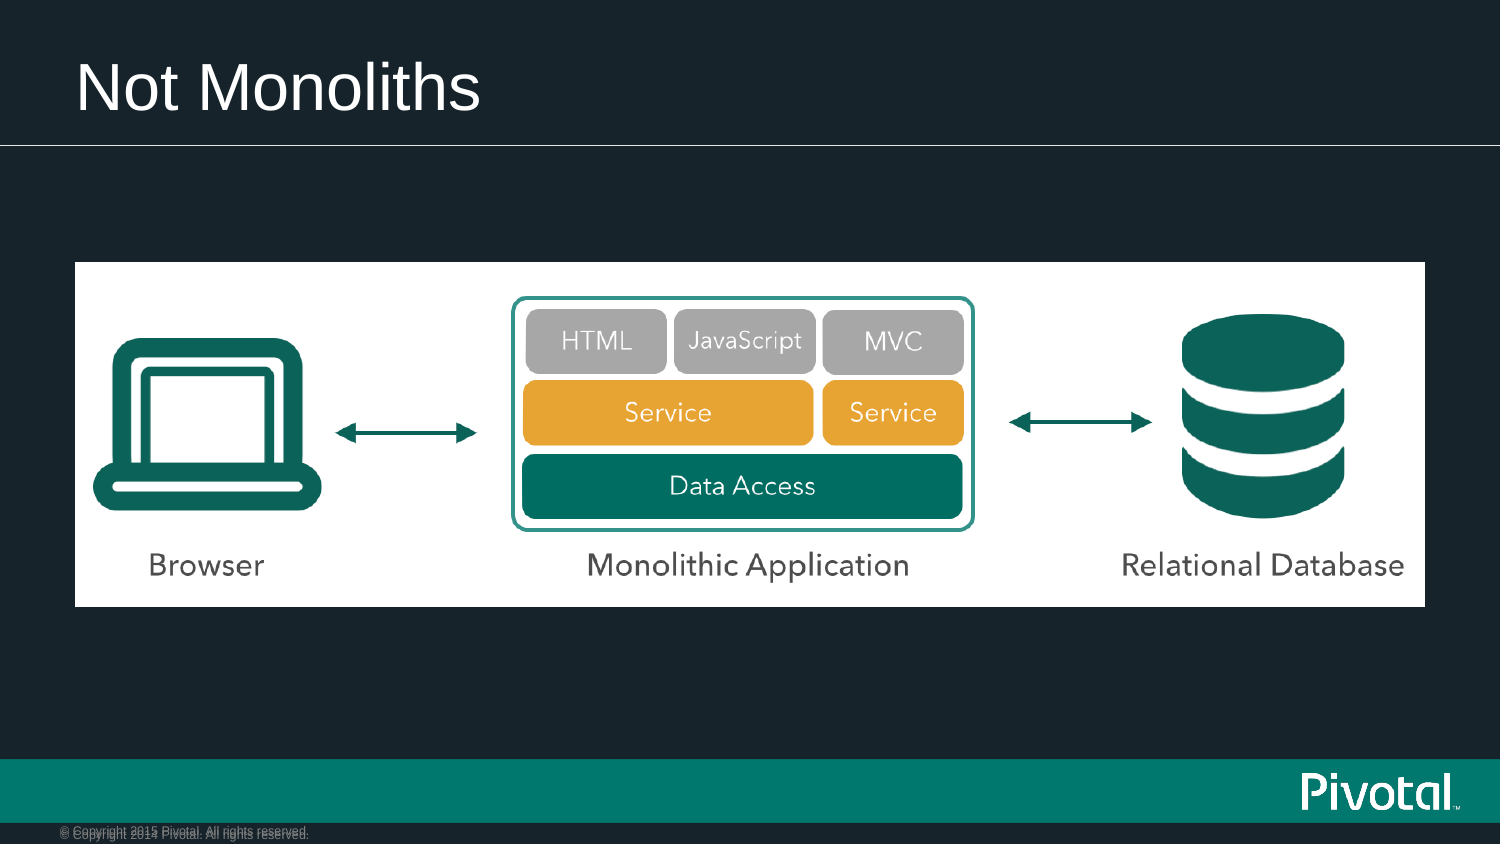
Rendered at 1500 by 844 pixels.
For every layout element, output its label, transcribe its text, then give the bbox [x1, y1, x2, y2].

title Not Monoliths [74, 51, 1426, 113]
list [74, 181, 1426, 688]
picture [1302, 773, 1460, 810]
